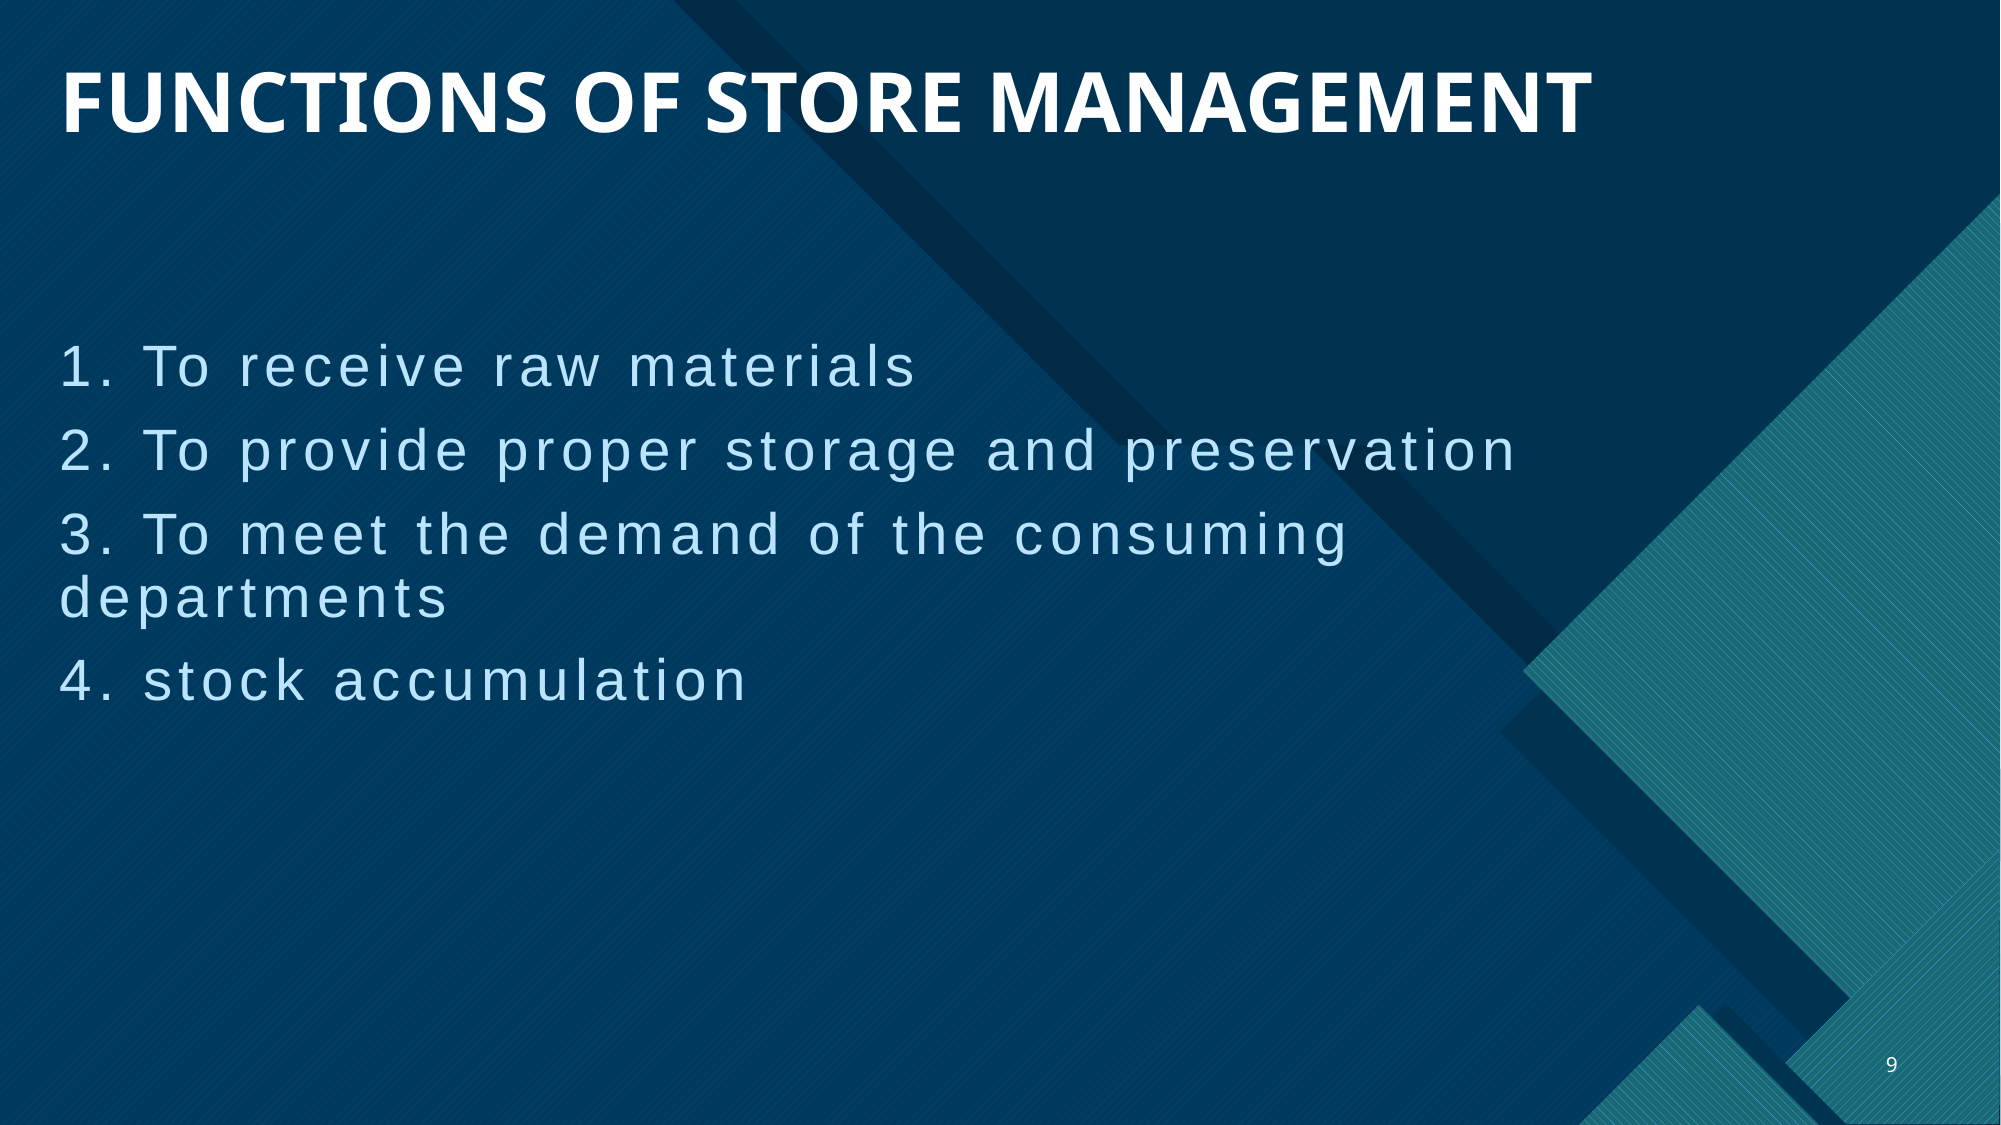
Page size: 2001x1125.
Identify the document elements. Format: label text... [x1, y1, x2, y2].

slide_number 9 [1845, 1035, 1913, 1096]
list 1. To receive raw materials 2. To provide proper storage and preservation 3. To meet the demand of the consuming departments 4. stock accumulation [44, 329, 1692, 1063]
title SOME PRODUCTS STORE INCOME CHART [1692, 544, 2001, 1064]
title FUNCTIONS OF STORE MANAGEMENT [44, 50, 1846, 259]
